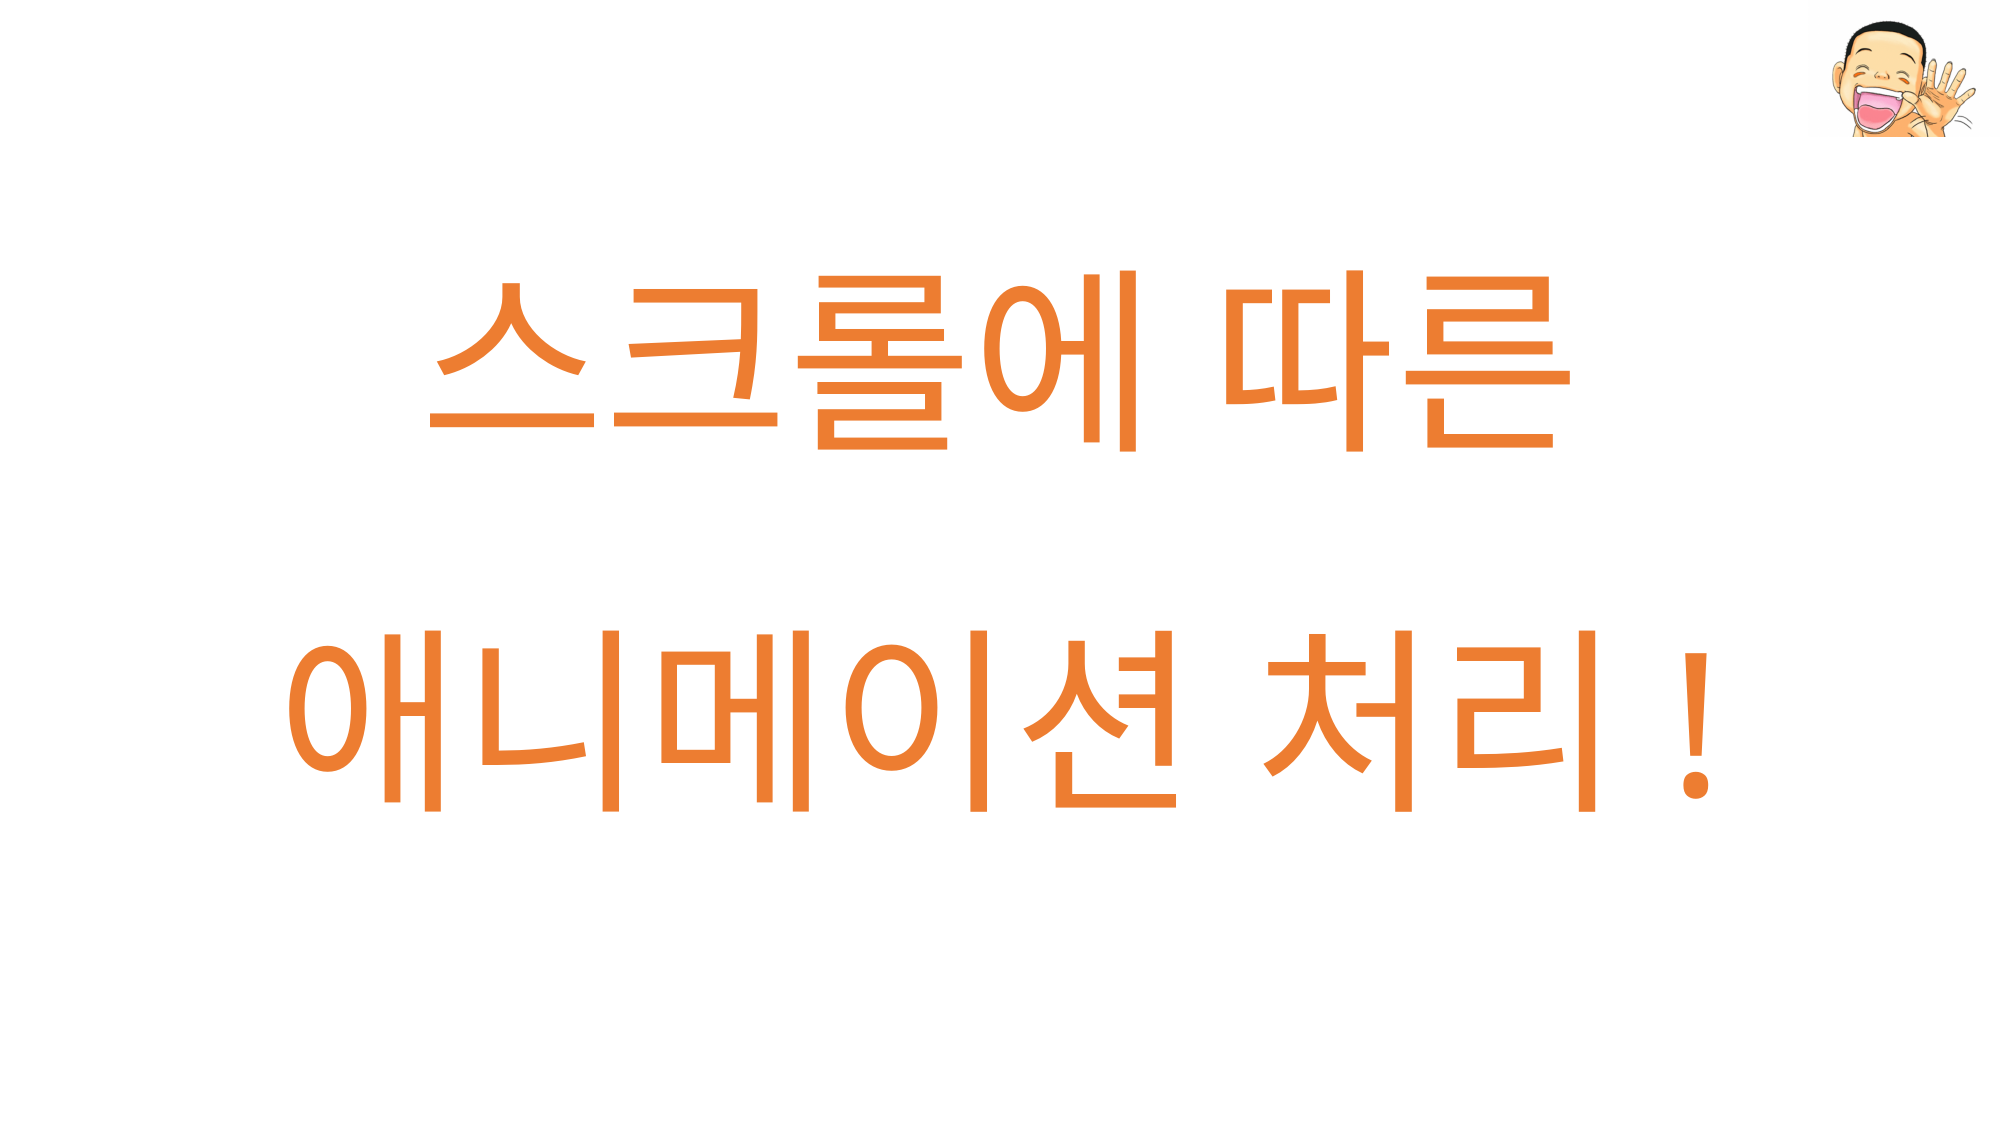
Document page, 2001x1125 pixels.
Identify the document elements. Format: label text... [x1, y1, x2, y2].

text_box 스크롤에 따른 애니메이션 처리! [0, 109, 2000, 844]
picture [1808, 0, 2000, 109]
